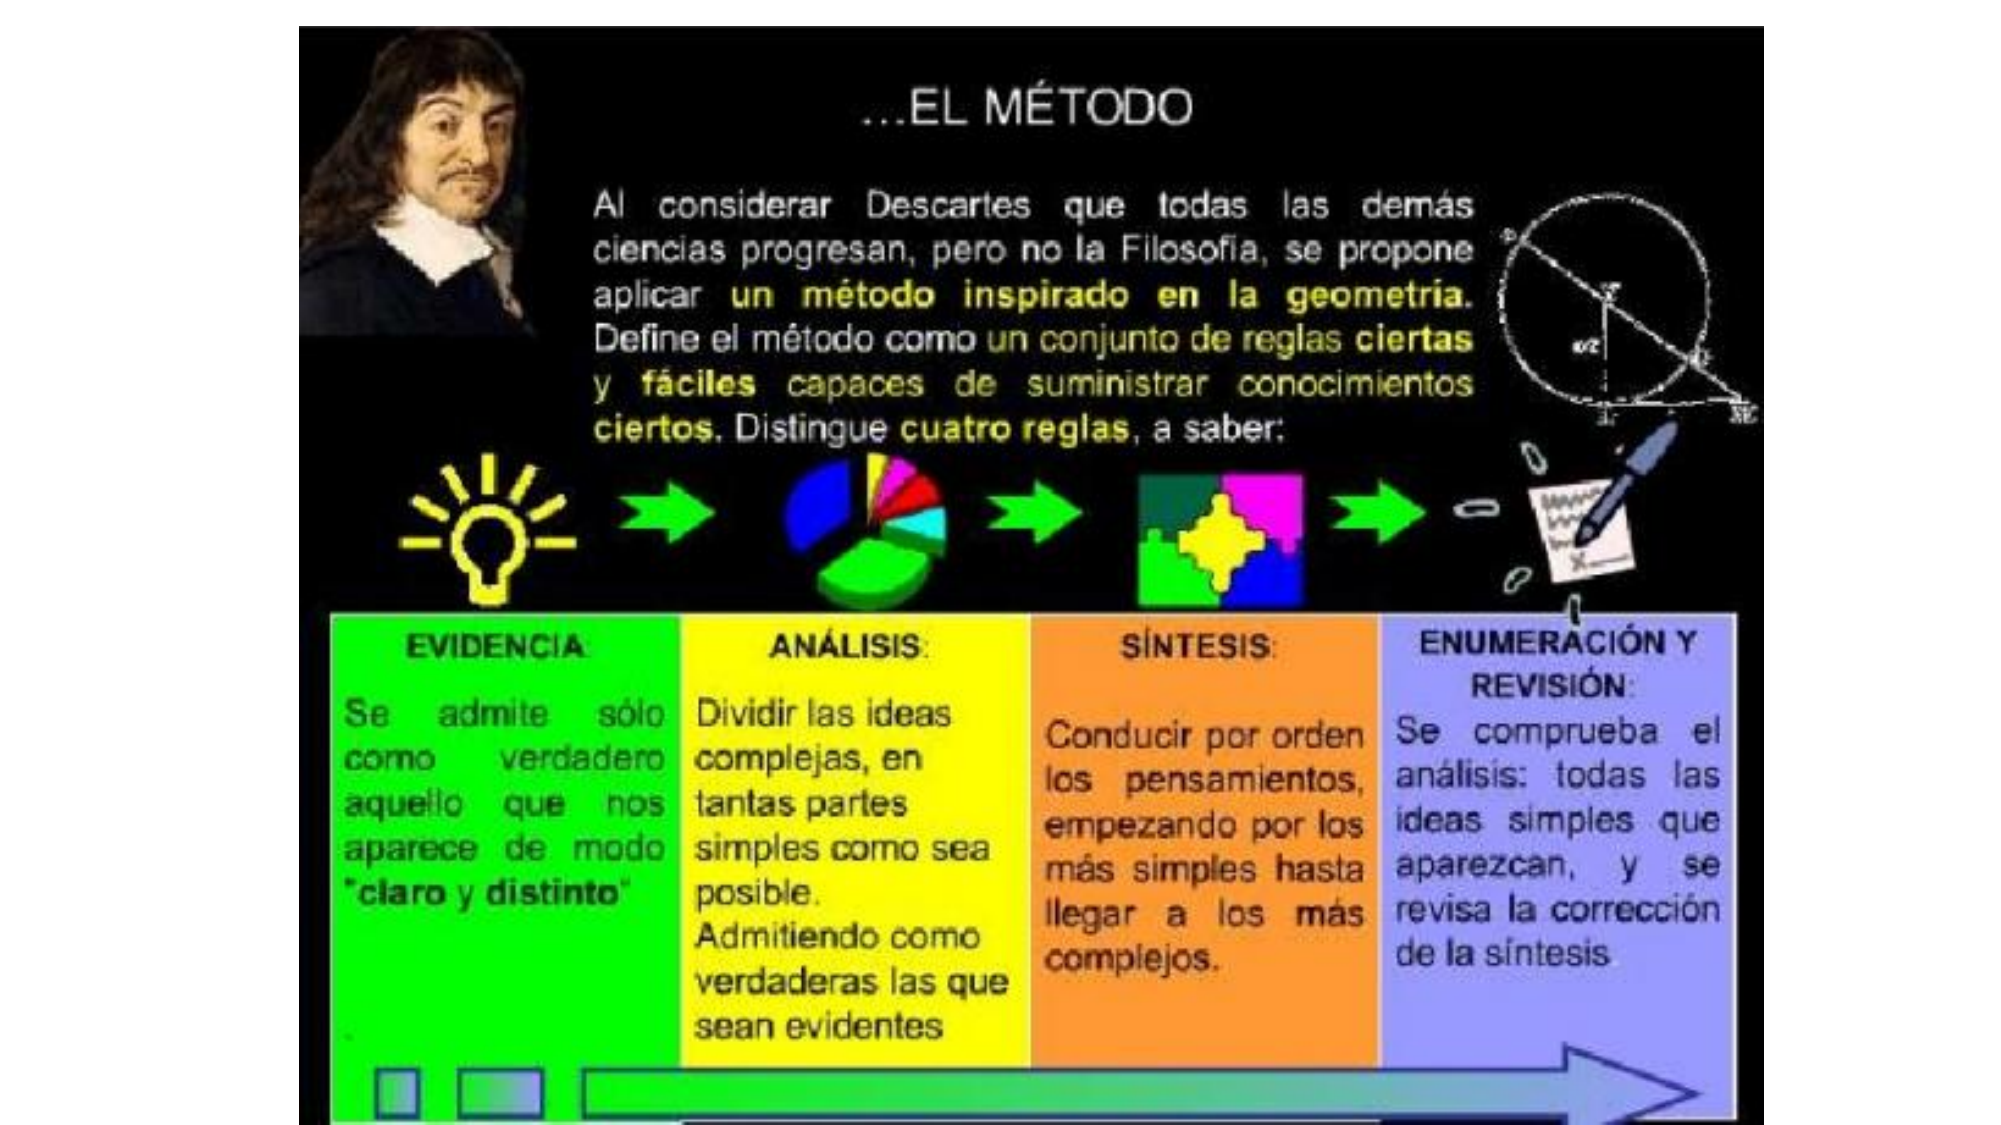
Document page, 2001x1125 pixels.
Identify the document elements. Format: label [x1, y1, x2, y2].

picture [299, 26, 1764, 1125]
